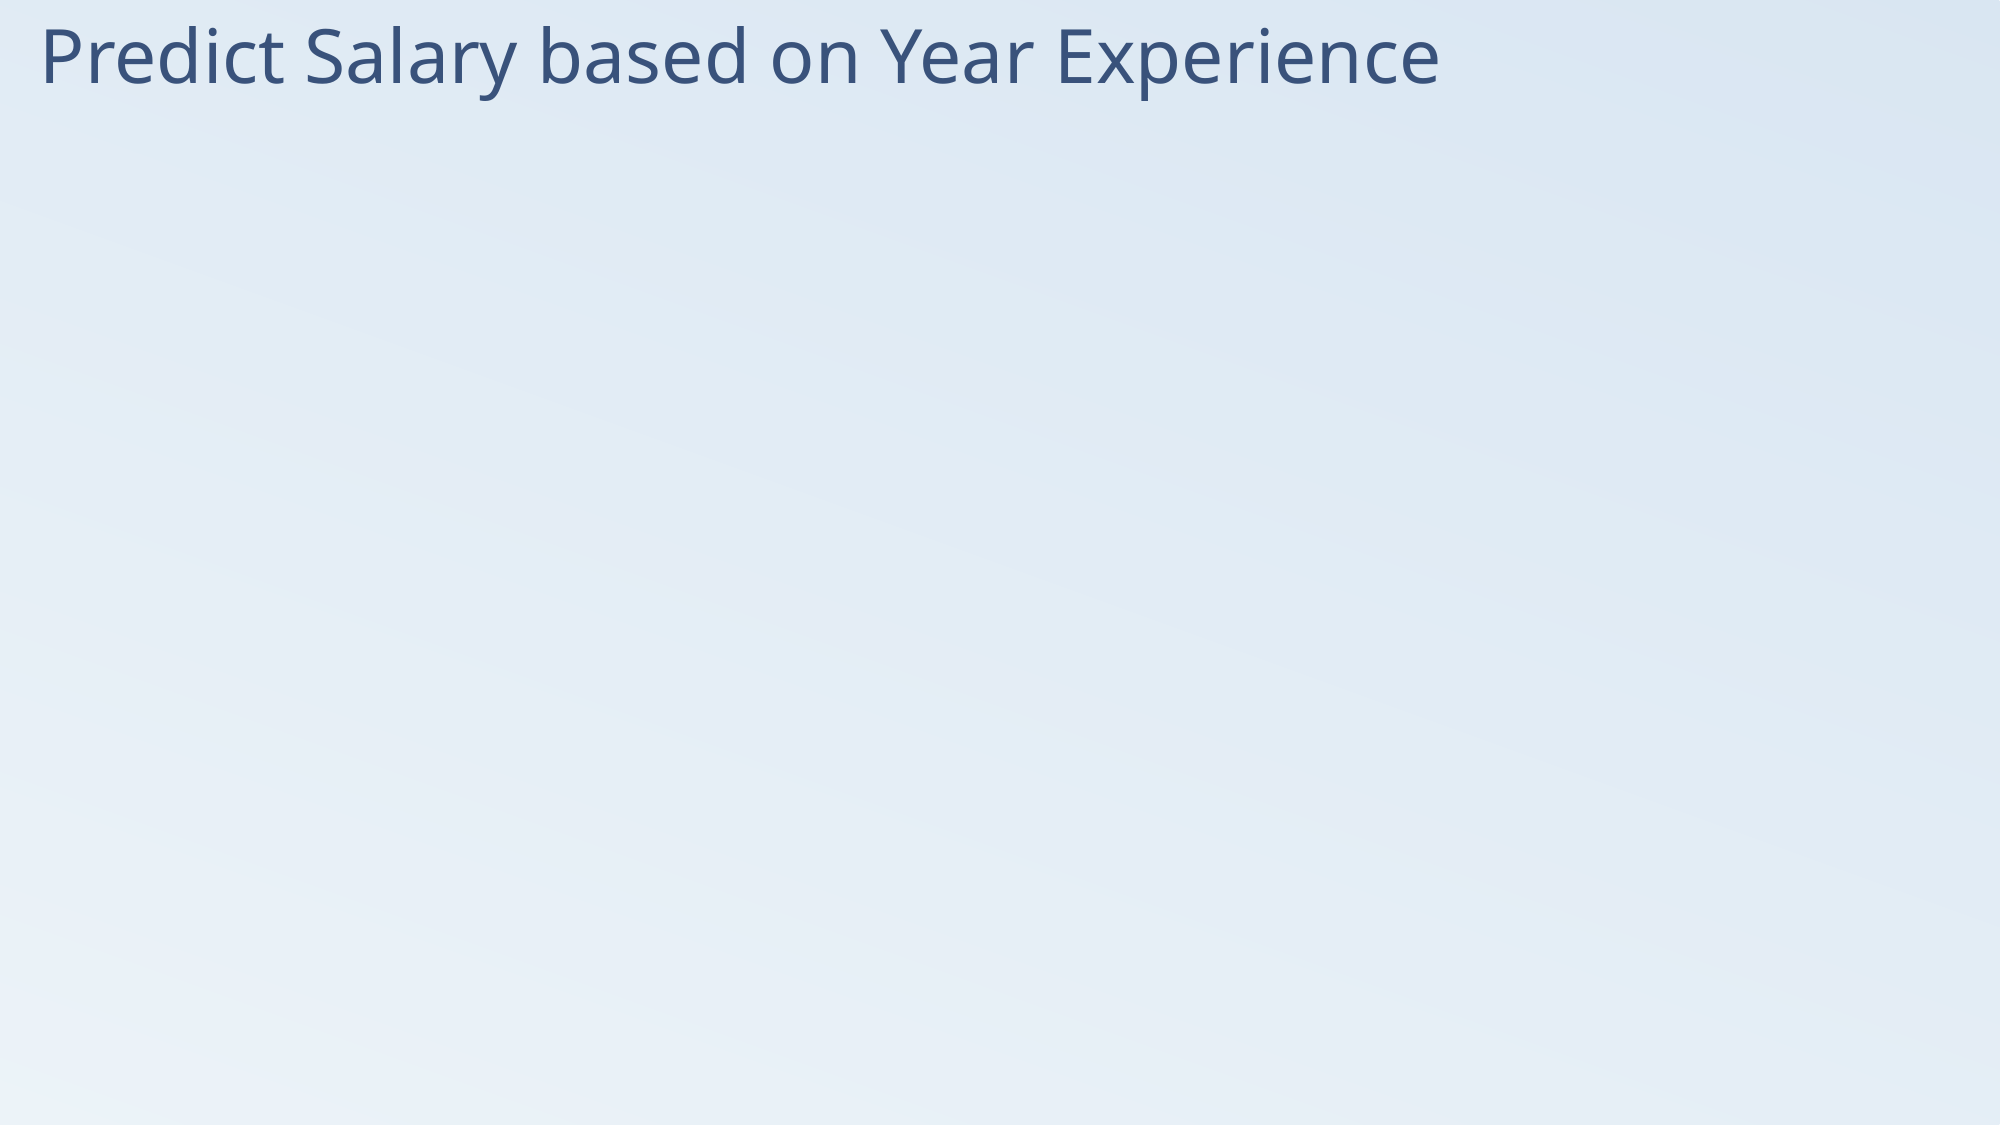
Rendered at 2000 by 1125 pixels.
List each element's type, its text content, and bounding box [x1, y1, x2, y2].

title Predict Salary based on Year Experience [24, 0, 2000, 106]
